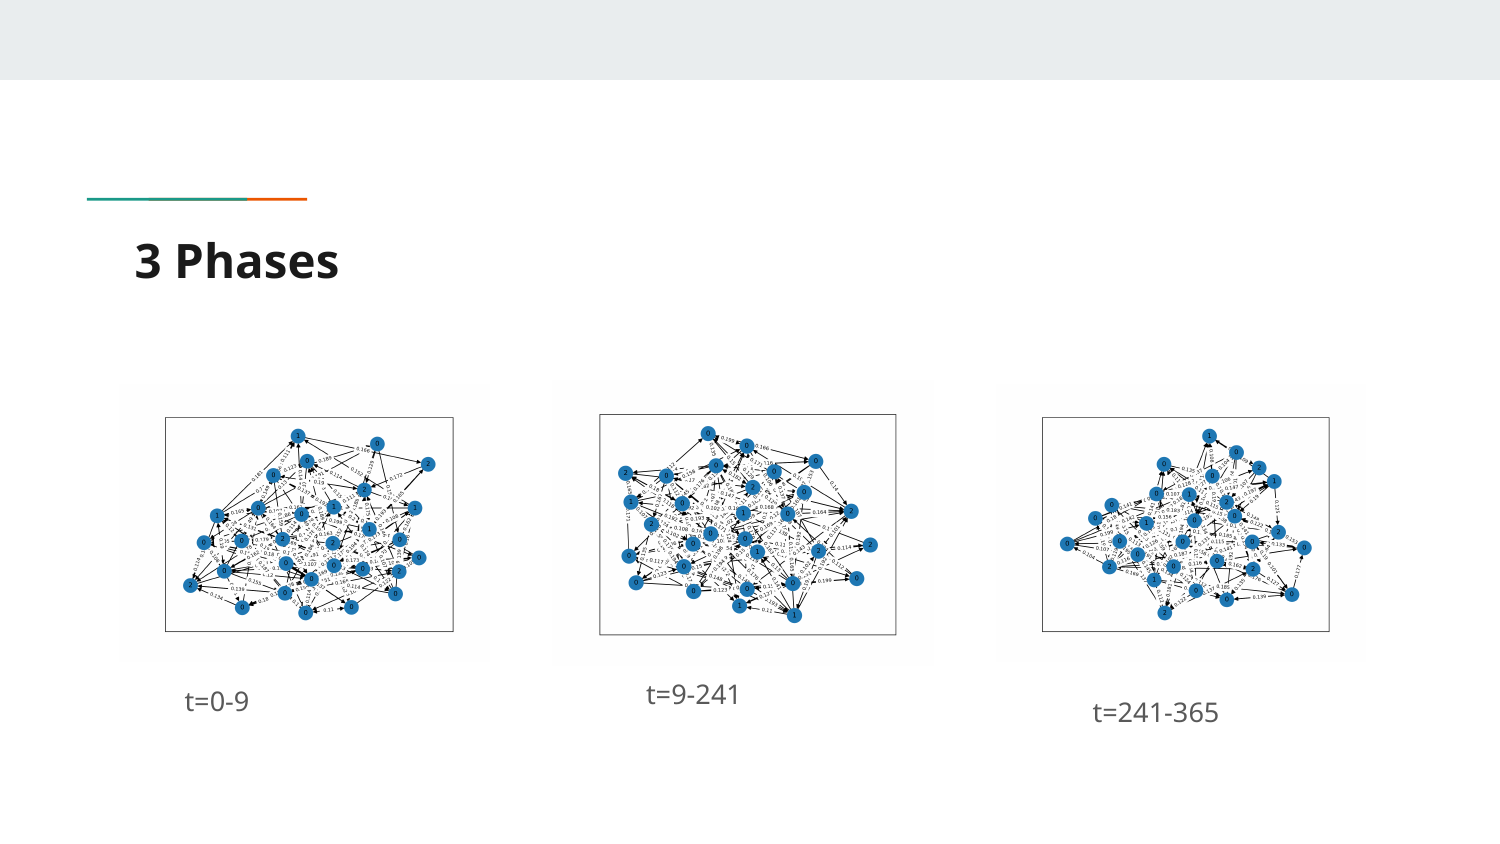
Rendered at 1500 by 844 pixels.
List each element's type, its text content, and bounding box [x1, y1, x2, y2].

text_box t=0-9 [169, 670, 389, 743]
text_box t=241-365 [1077, 680, 1286, 722]
title 3 Phases [119, 216, 1381, 305]
picture [119, 384, 490, 662]
text_box t=9-241 [631, 674, 885, 728]
picture [552, 379, 934, 666]
picture [995, 384, 1367, 662]
